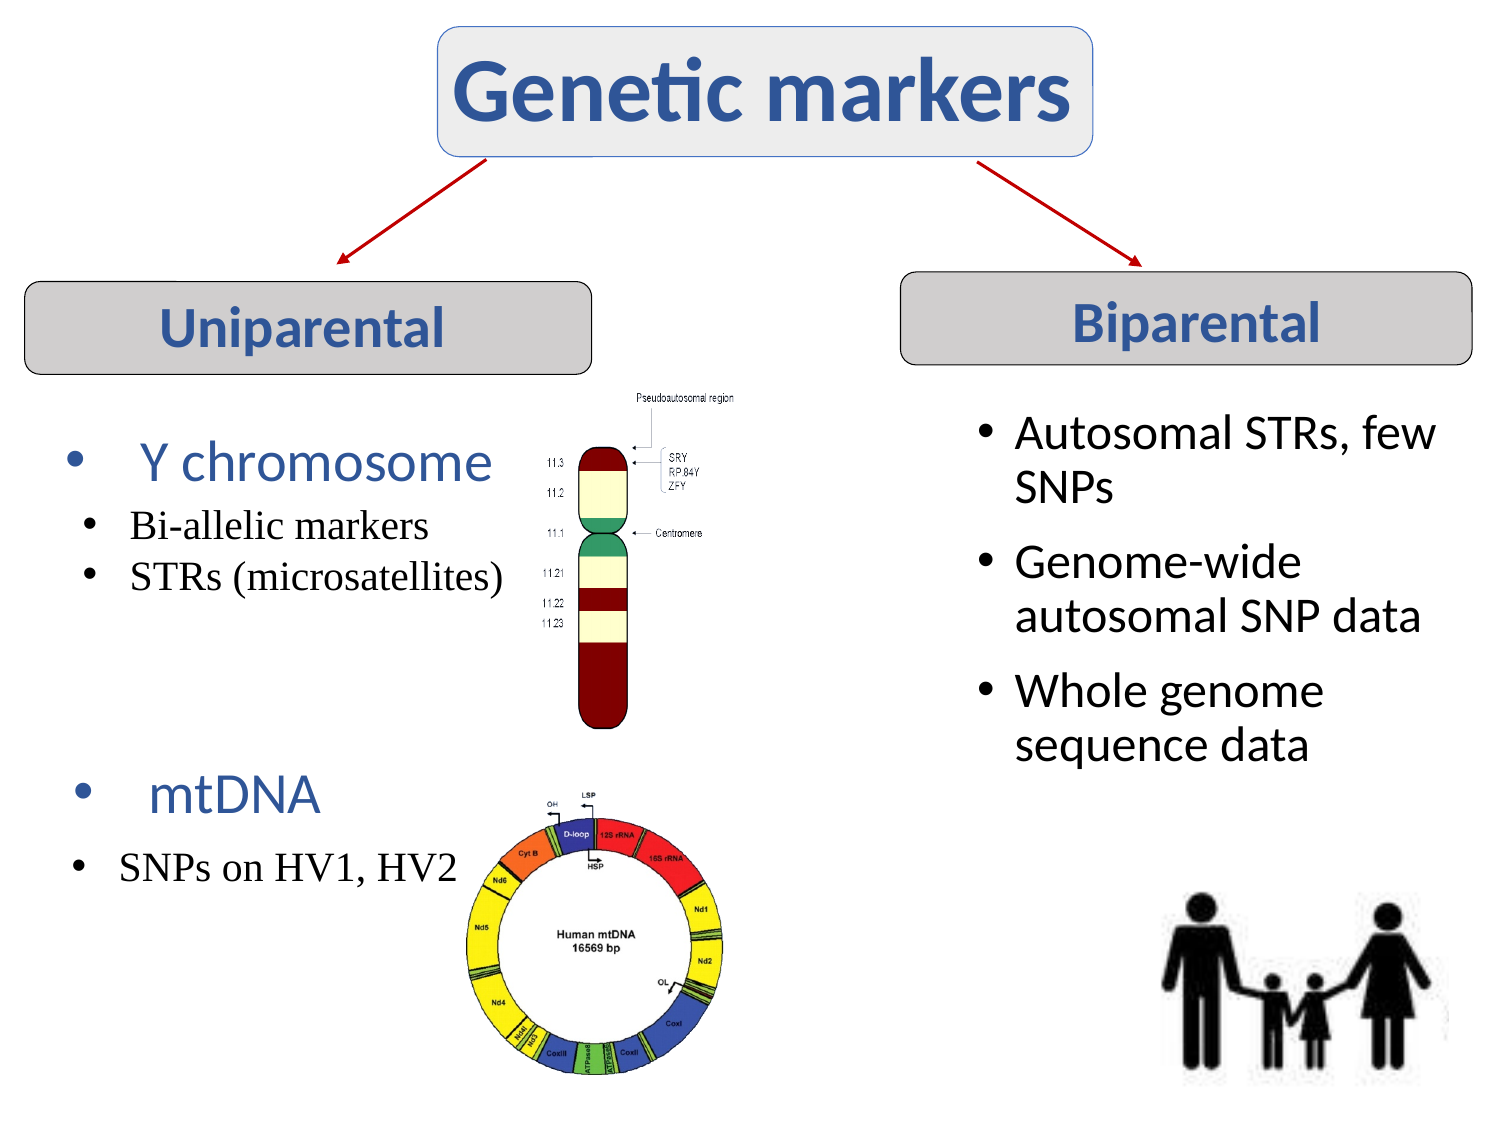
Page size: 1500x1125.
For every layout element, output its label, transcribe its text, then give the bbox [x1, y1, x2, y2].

picture [524, 377, 753, 738]
list Autosomal STRs, few SNPs Genome-wide autosomal SNP data Whole genome sequence data [962, 398, 1462, 820]
text_box Y chromosome [12, 383, 524, 534]
text_box [899, 271, 1473, 299]
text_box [336, 159, 487, 265]
picture [466, 792, 729, 1075]
text_box Uniparental [0, 305, 606, 344]
text_box SNPs on HV1, HV2 [56, 832, 466, 898]
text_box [977, 161, 1143, 267]
text_box mtDNA [0, 715, 411, 866]
text_box [24, 344, 593, 375]
text_box Bi-allelic markers STRs (microsatellites) [67, 490, 524, 606]
text_box [899, 338, 1473, 366]
picture [1141, 860, 1449, 1115]
text_box Biparental [894, 299, 1500, 338]
text_box [24, 280, 593, 305]
text_box Genetic markers [437, 16, 1500, 167]
